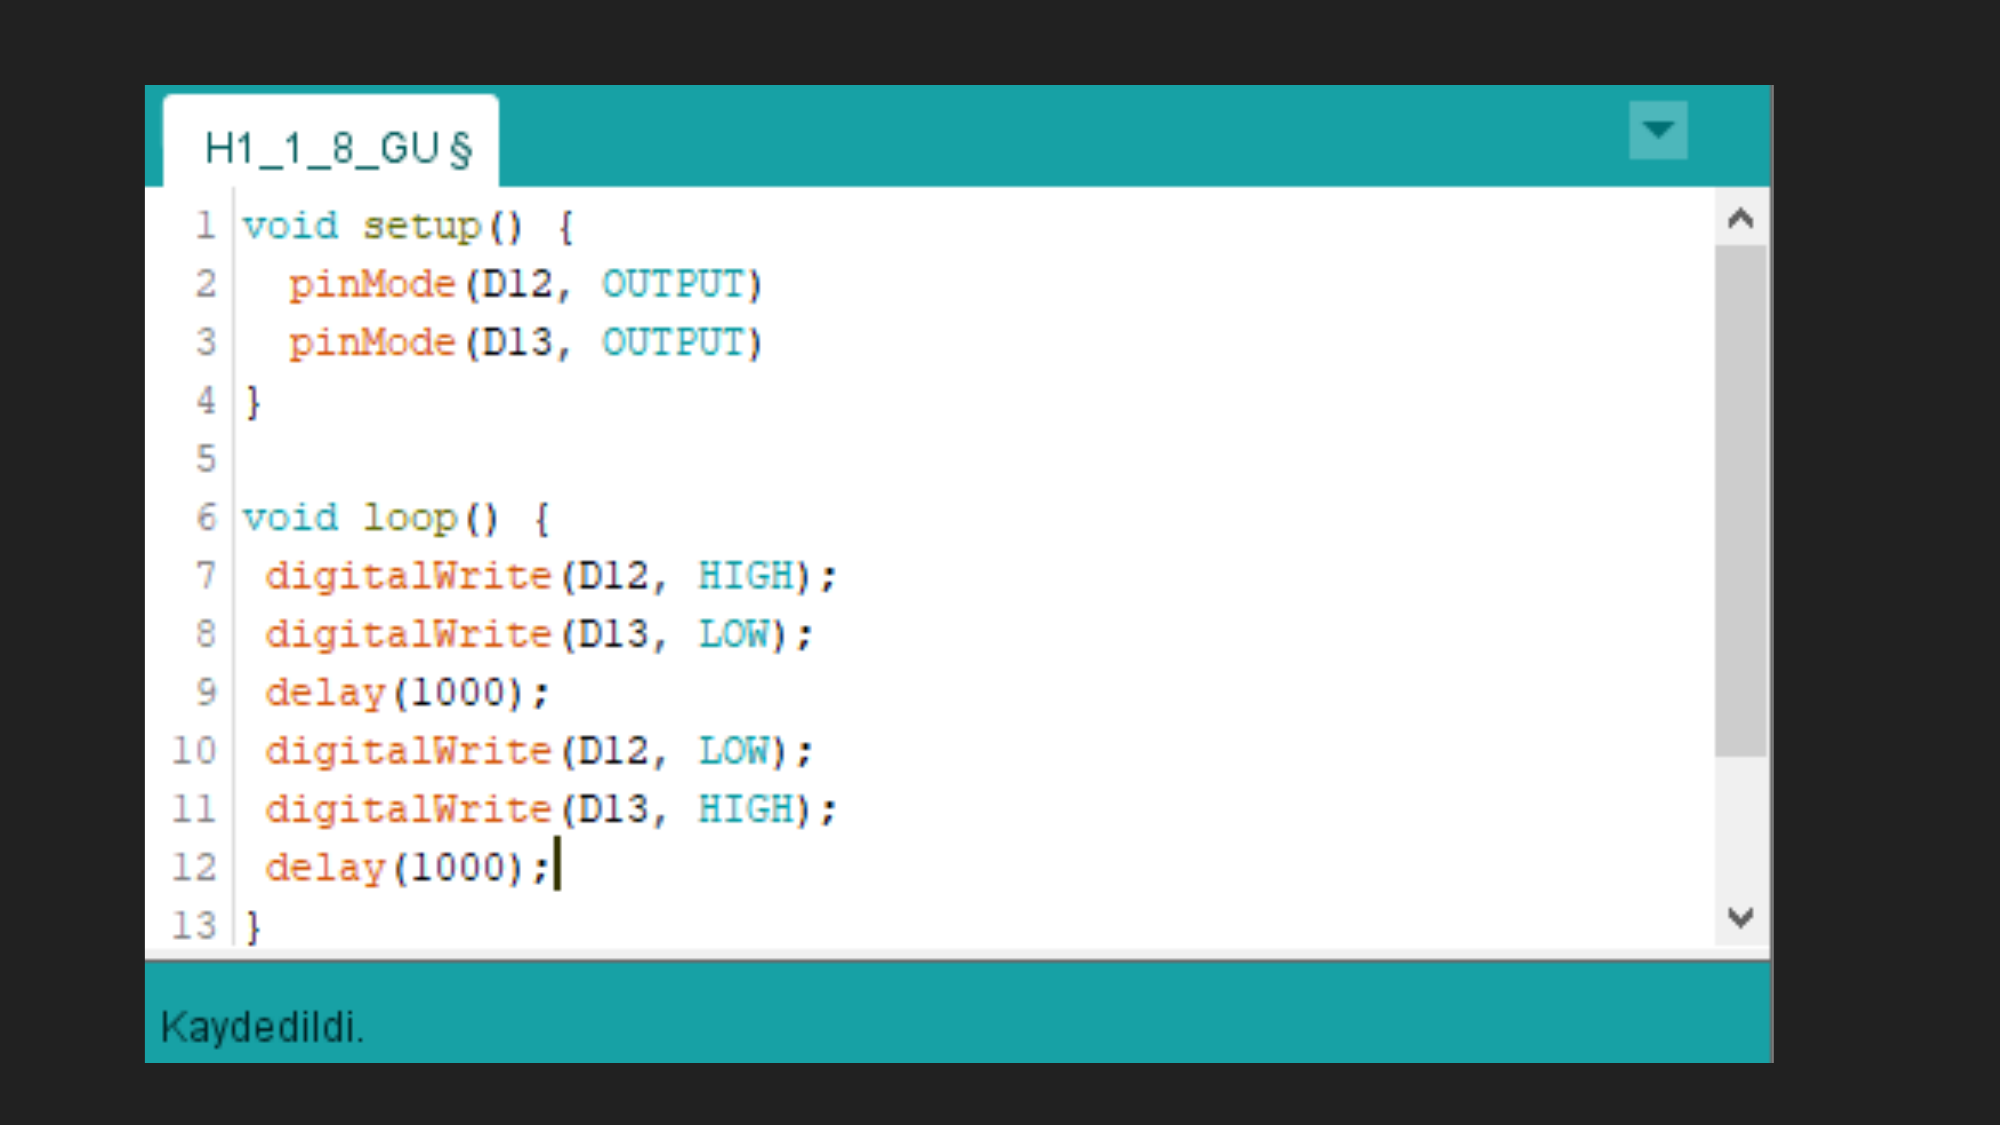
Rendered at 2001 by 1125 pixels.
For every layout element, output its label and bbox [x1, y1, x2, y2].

picture [144, 85, 1774, 1064]
